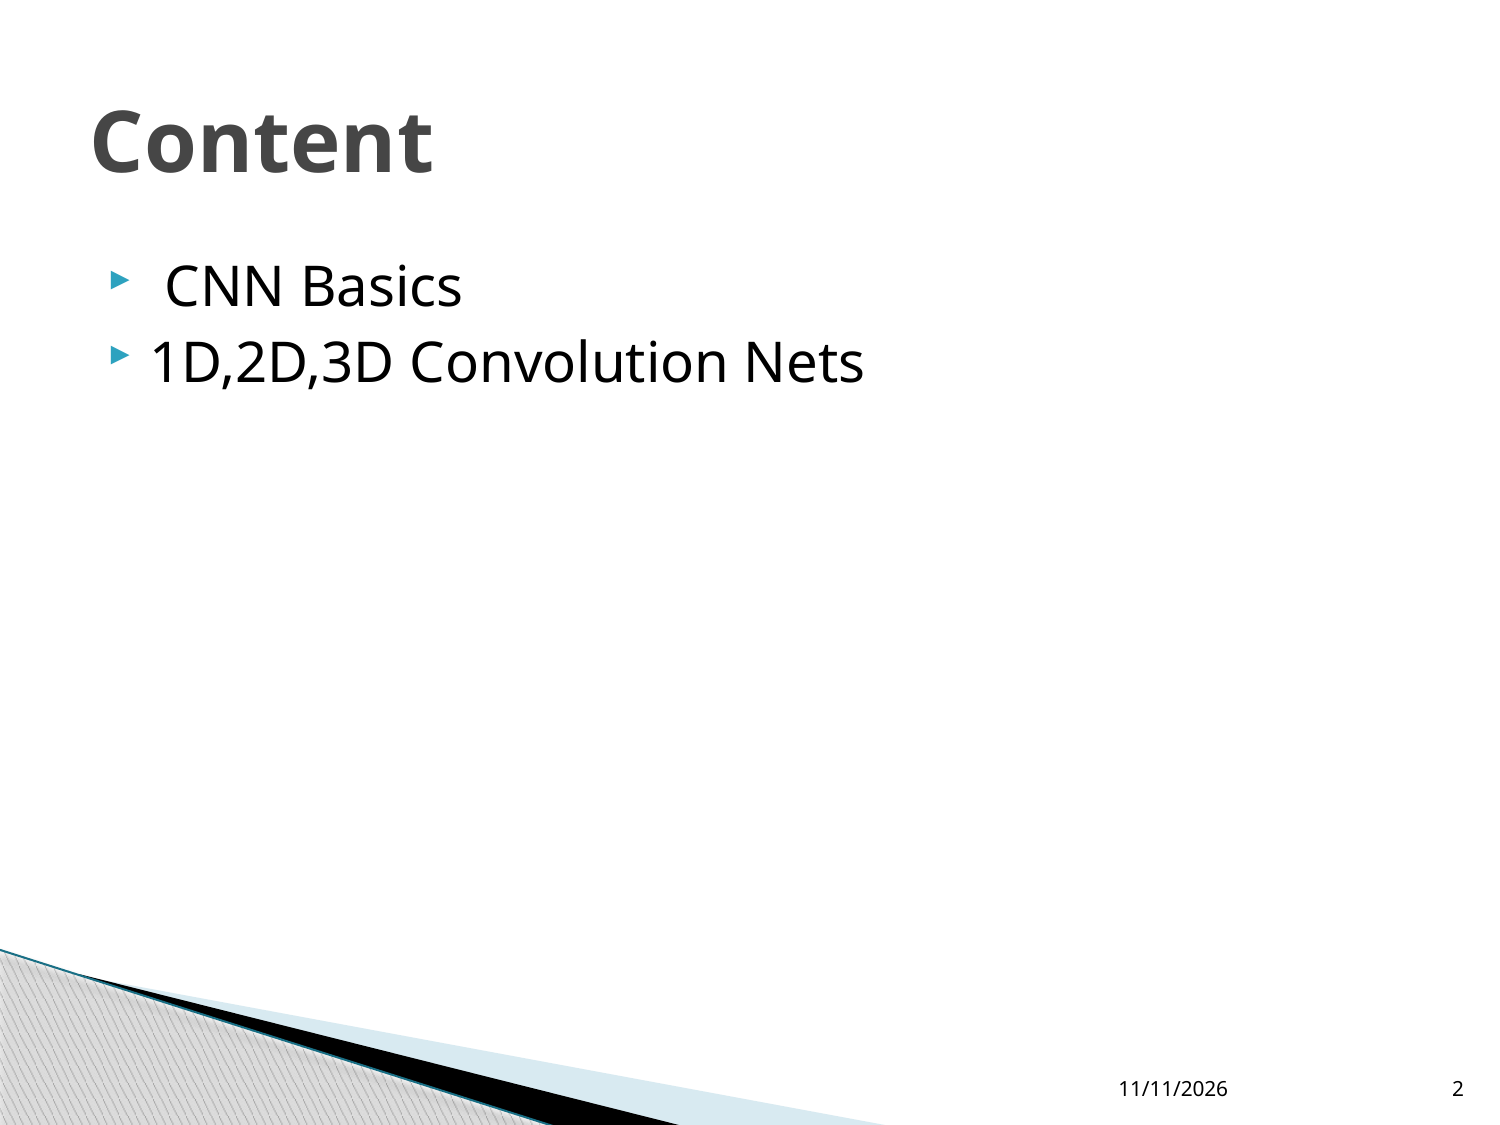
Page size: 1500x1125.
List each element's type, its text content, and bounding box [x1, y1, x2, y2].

title Content [75, 45, 1425, 233]
list CNN Basics 1D,2D,3D Convolution Nets [75, 243, 1425, 986]
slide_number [1103, 1051, 1418, 1112]
slide_number 2 [1418, 1051, 1479, 1112]
